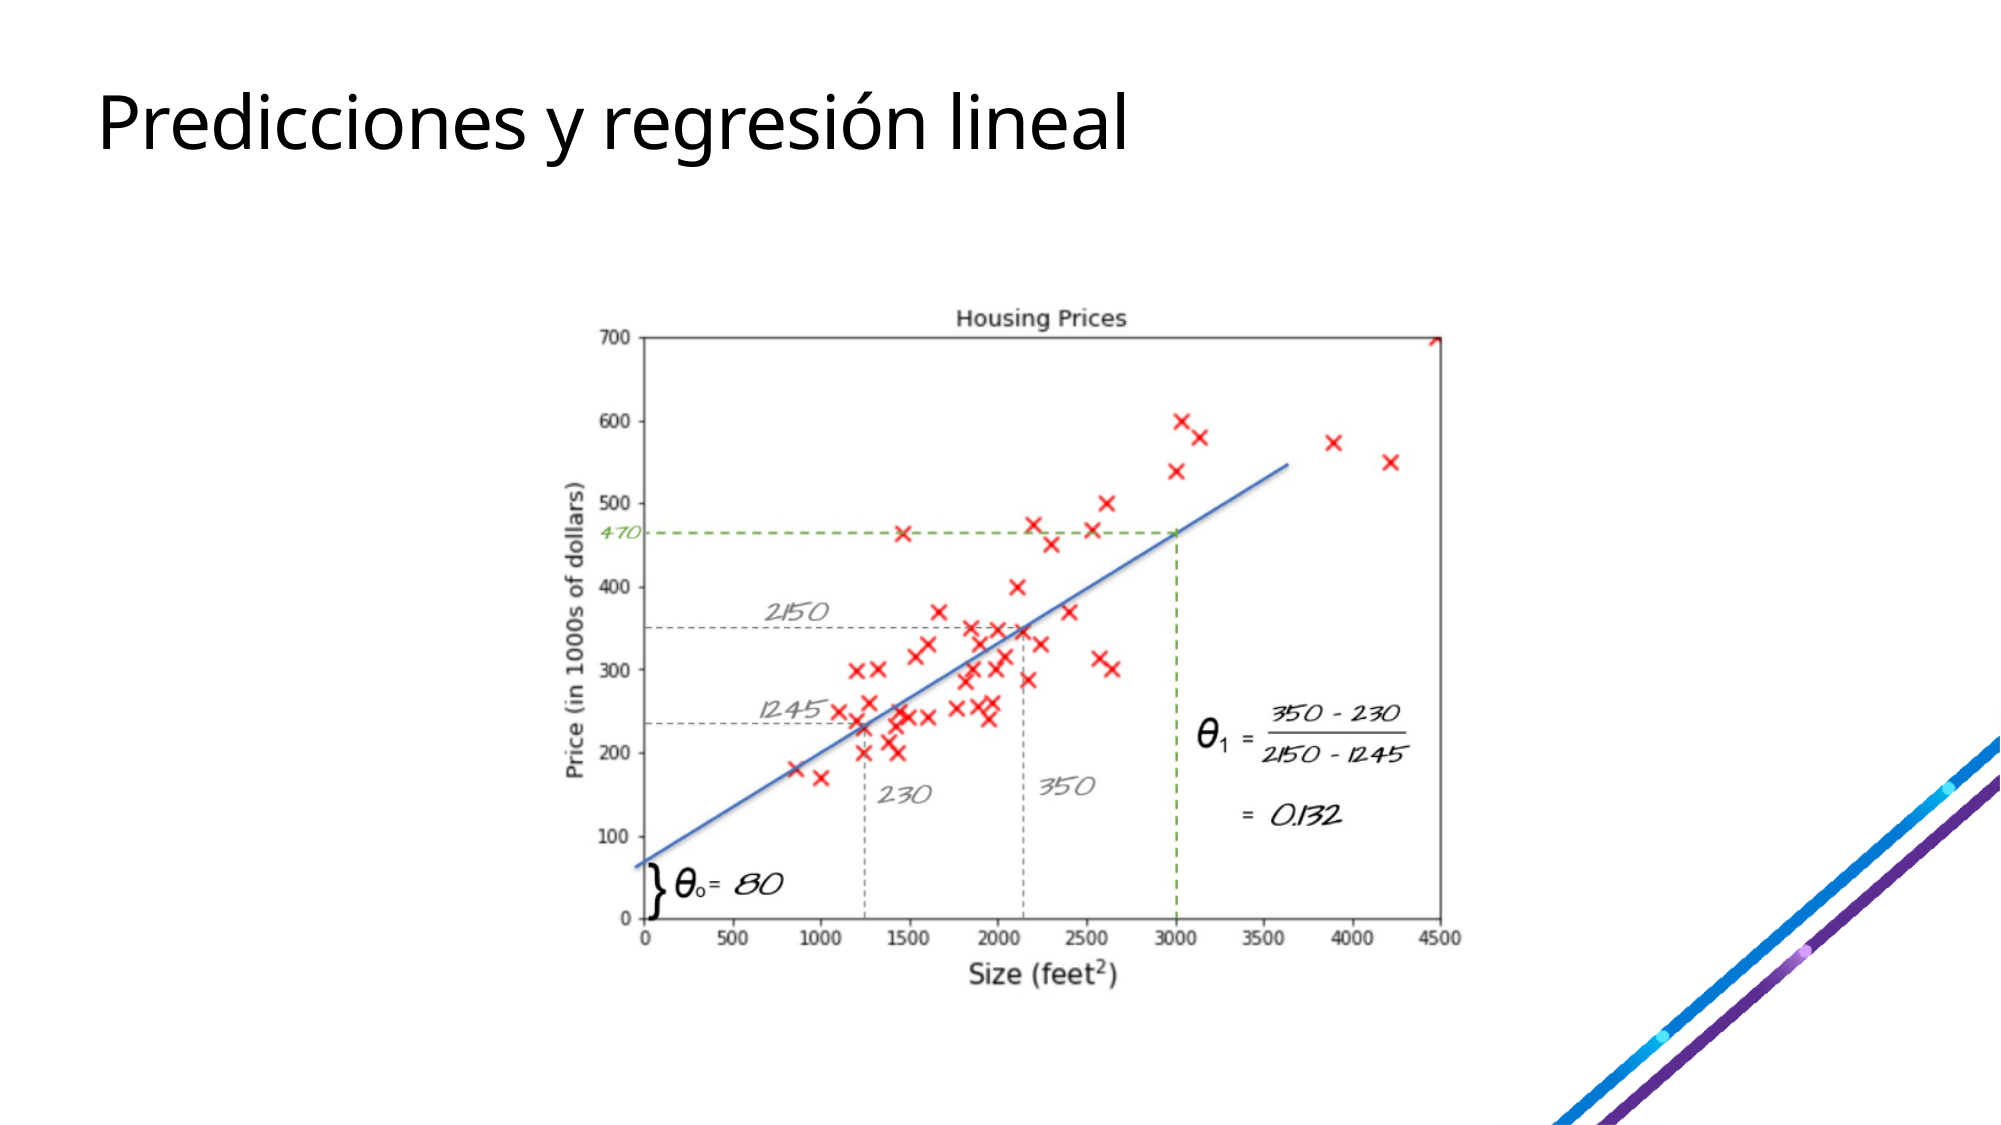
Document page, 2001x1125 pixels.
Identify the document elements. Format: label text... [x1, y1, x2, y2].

title Predicciones y regresión lineal [96, 75, 1904, 166]
picture [508, 276, 1492, 1009]
picture [1554, 738, 1999, 1124]
